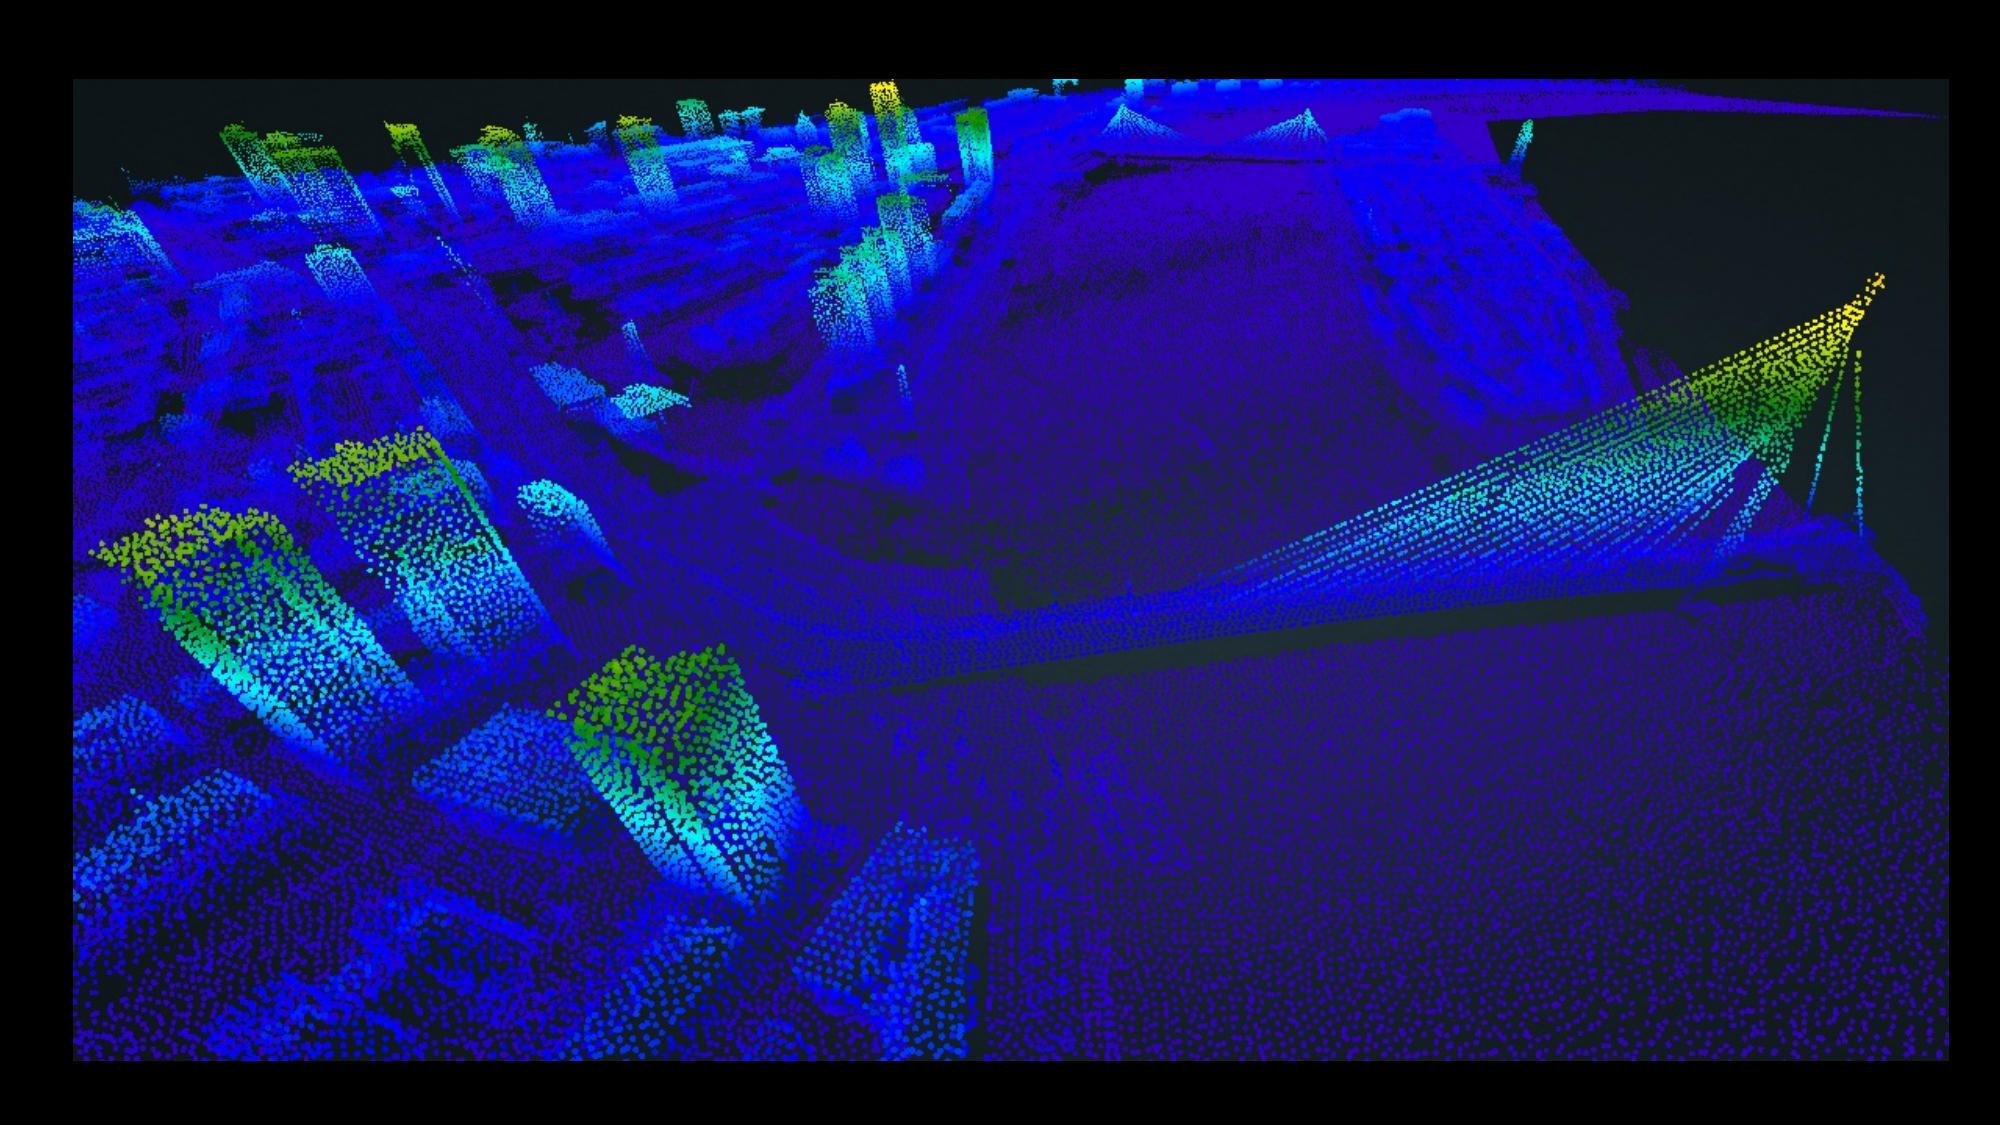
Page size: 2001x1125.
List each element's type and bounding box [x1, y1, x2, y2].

picture [73, 79, 1949, 1062]
